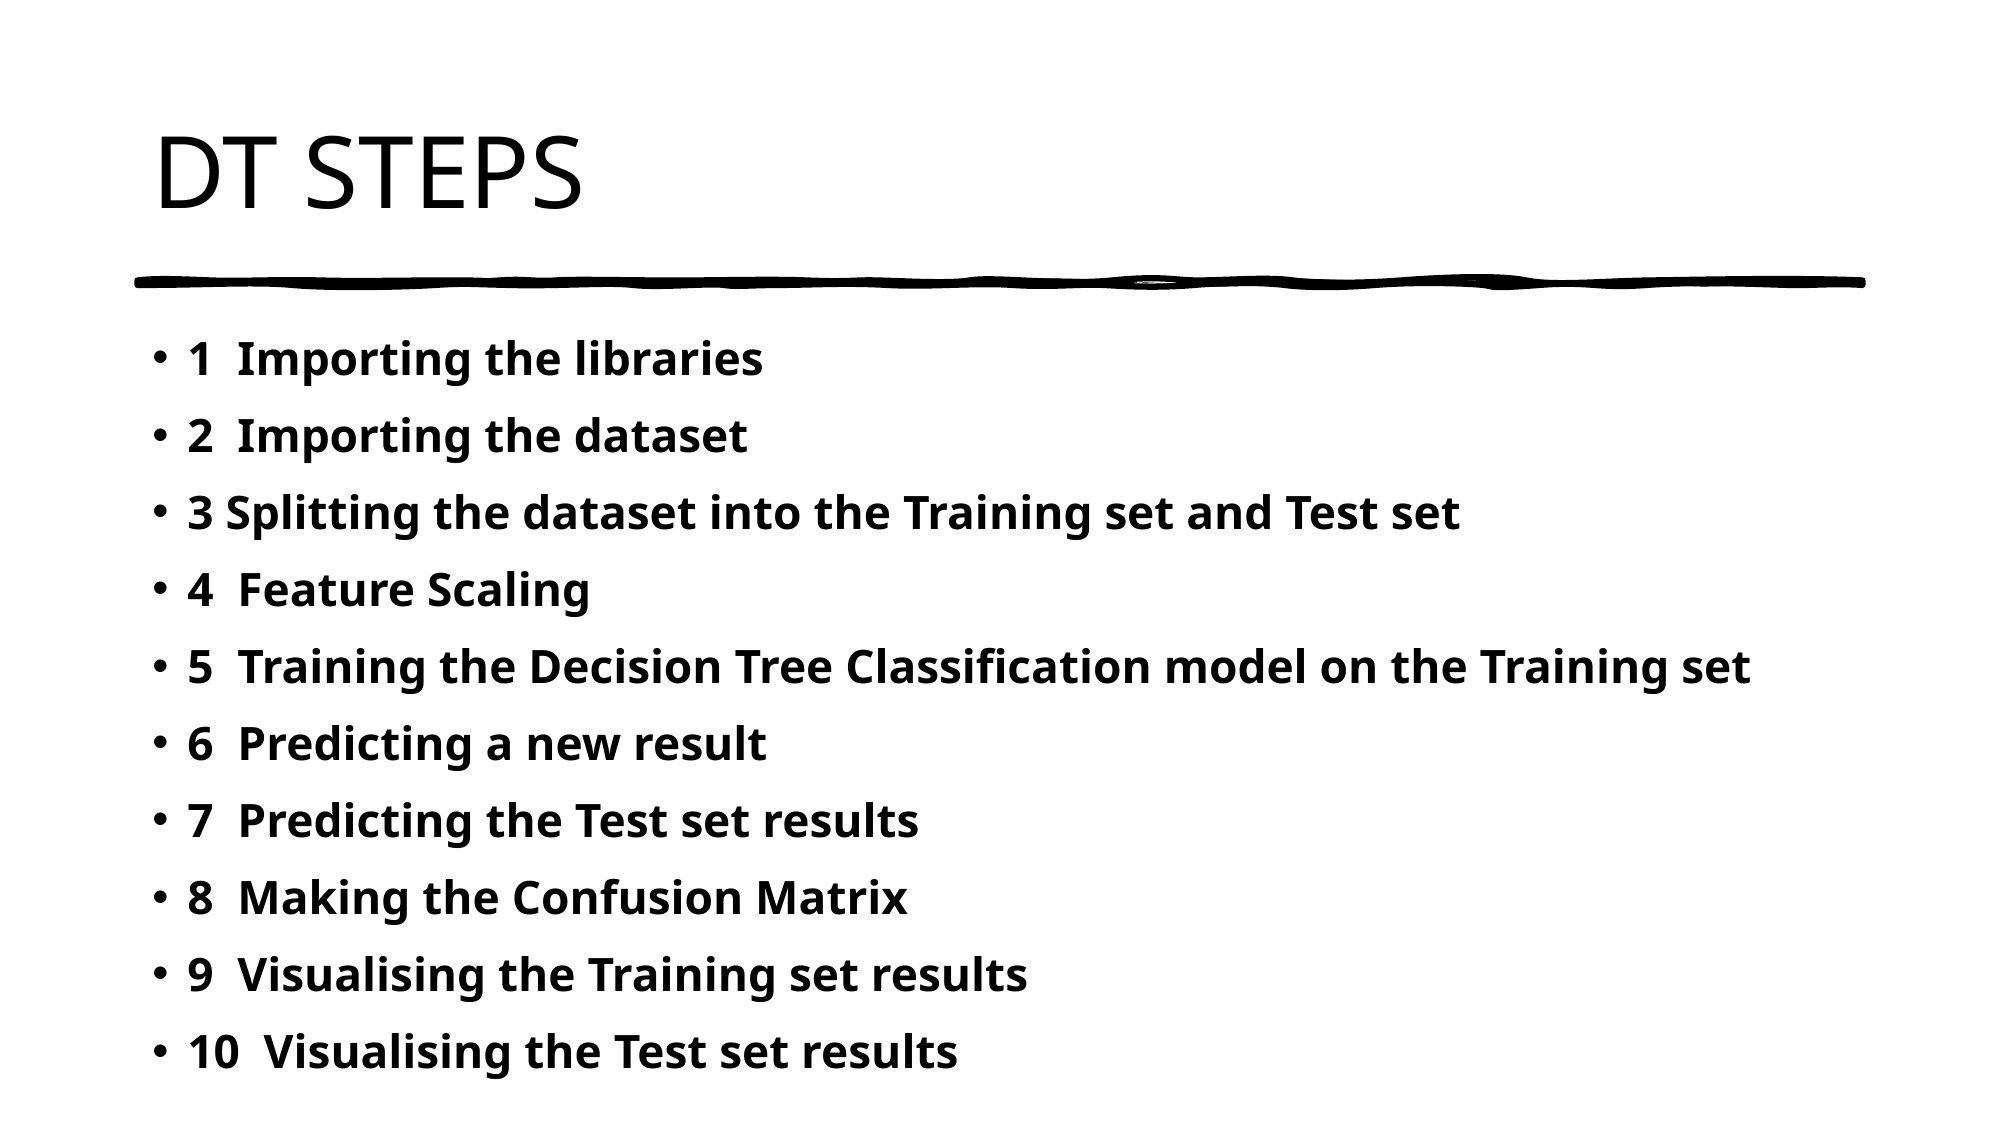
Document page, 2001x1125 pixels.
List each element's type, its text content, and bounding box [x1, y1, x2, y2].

title DT STEPS [137, 84, 1863, 252]
list 1 Importing the libraries 2 Importing the dataset 3 Splitting the dataset into the Training set and Test set 4 Feature Scaling 5 Training the Decision Tree Classification model on the Training set 6 Predicting a new result 7 Predicting the Test set results 8 Making the Confusion Matrix 9 Visualising the Training set results 10 Visualising the Test set results [137, 316, 1863, 1092]
